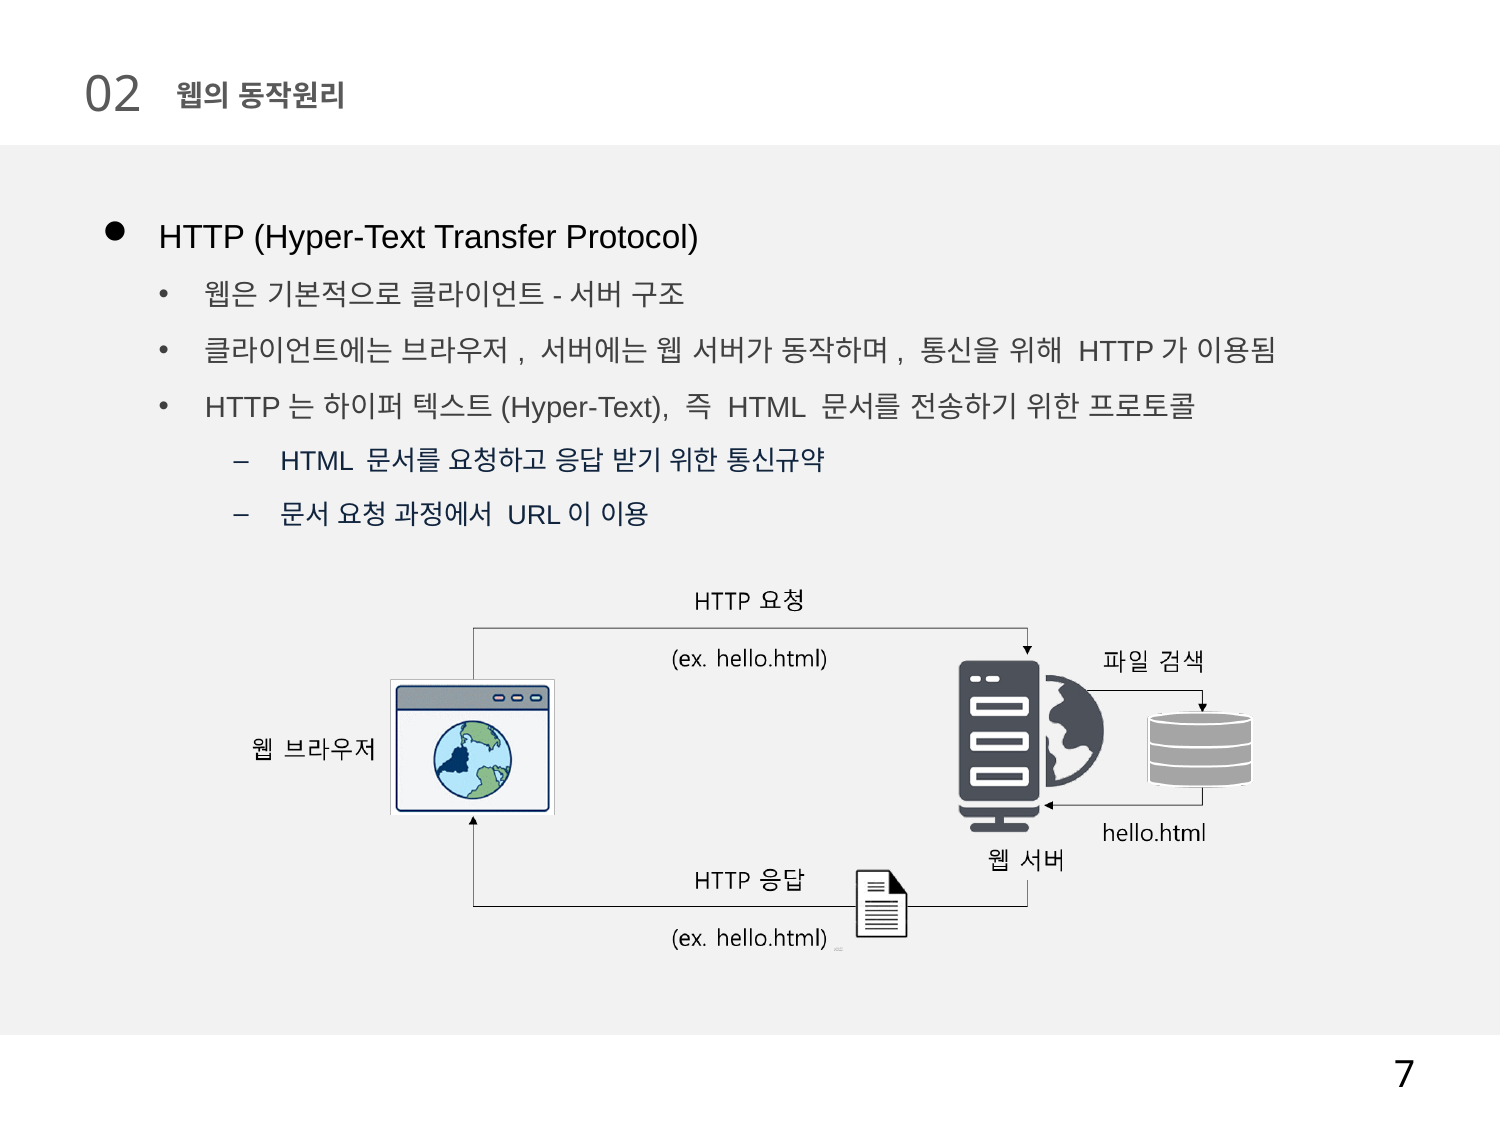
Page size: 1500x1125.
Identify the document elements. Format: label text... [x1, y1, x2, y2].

picture [236, 577, 1253, 965]
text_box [64, 54, 371, 131]
slide_number 7 [1379, 1043, 1468, 1103]
text_box HTTP (Hyper-Text Transfer Protocol) 웹은 기본적으로 클라이언트-서버 구조 클라이언트에는 브라우저, 서버에는 웹 서버가 동작하며, 통신을 위해 HTTP가 이용됨 HTTP는 하이퍼 텍스트(Hyper-Text), 즉 HTML 문서를 전송하기 위한 프로토콜 HTML 문서를 요청하고 응답 받기 위한 통신규약 문서 요청 과정에서 URL이 이용 [77, 208, 1412, 537]
